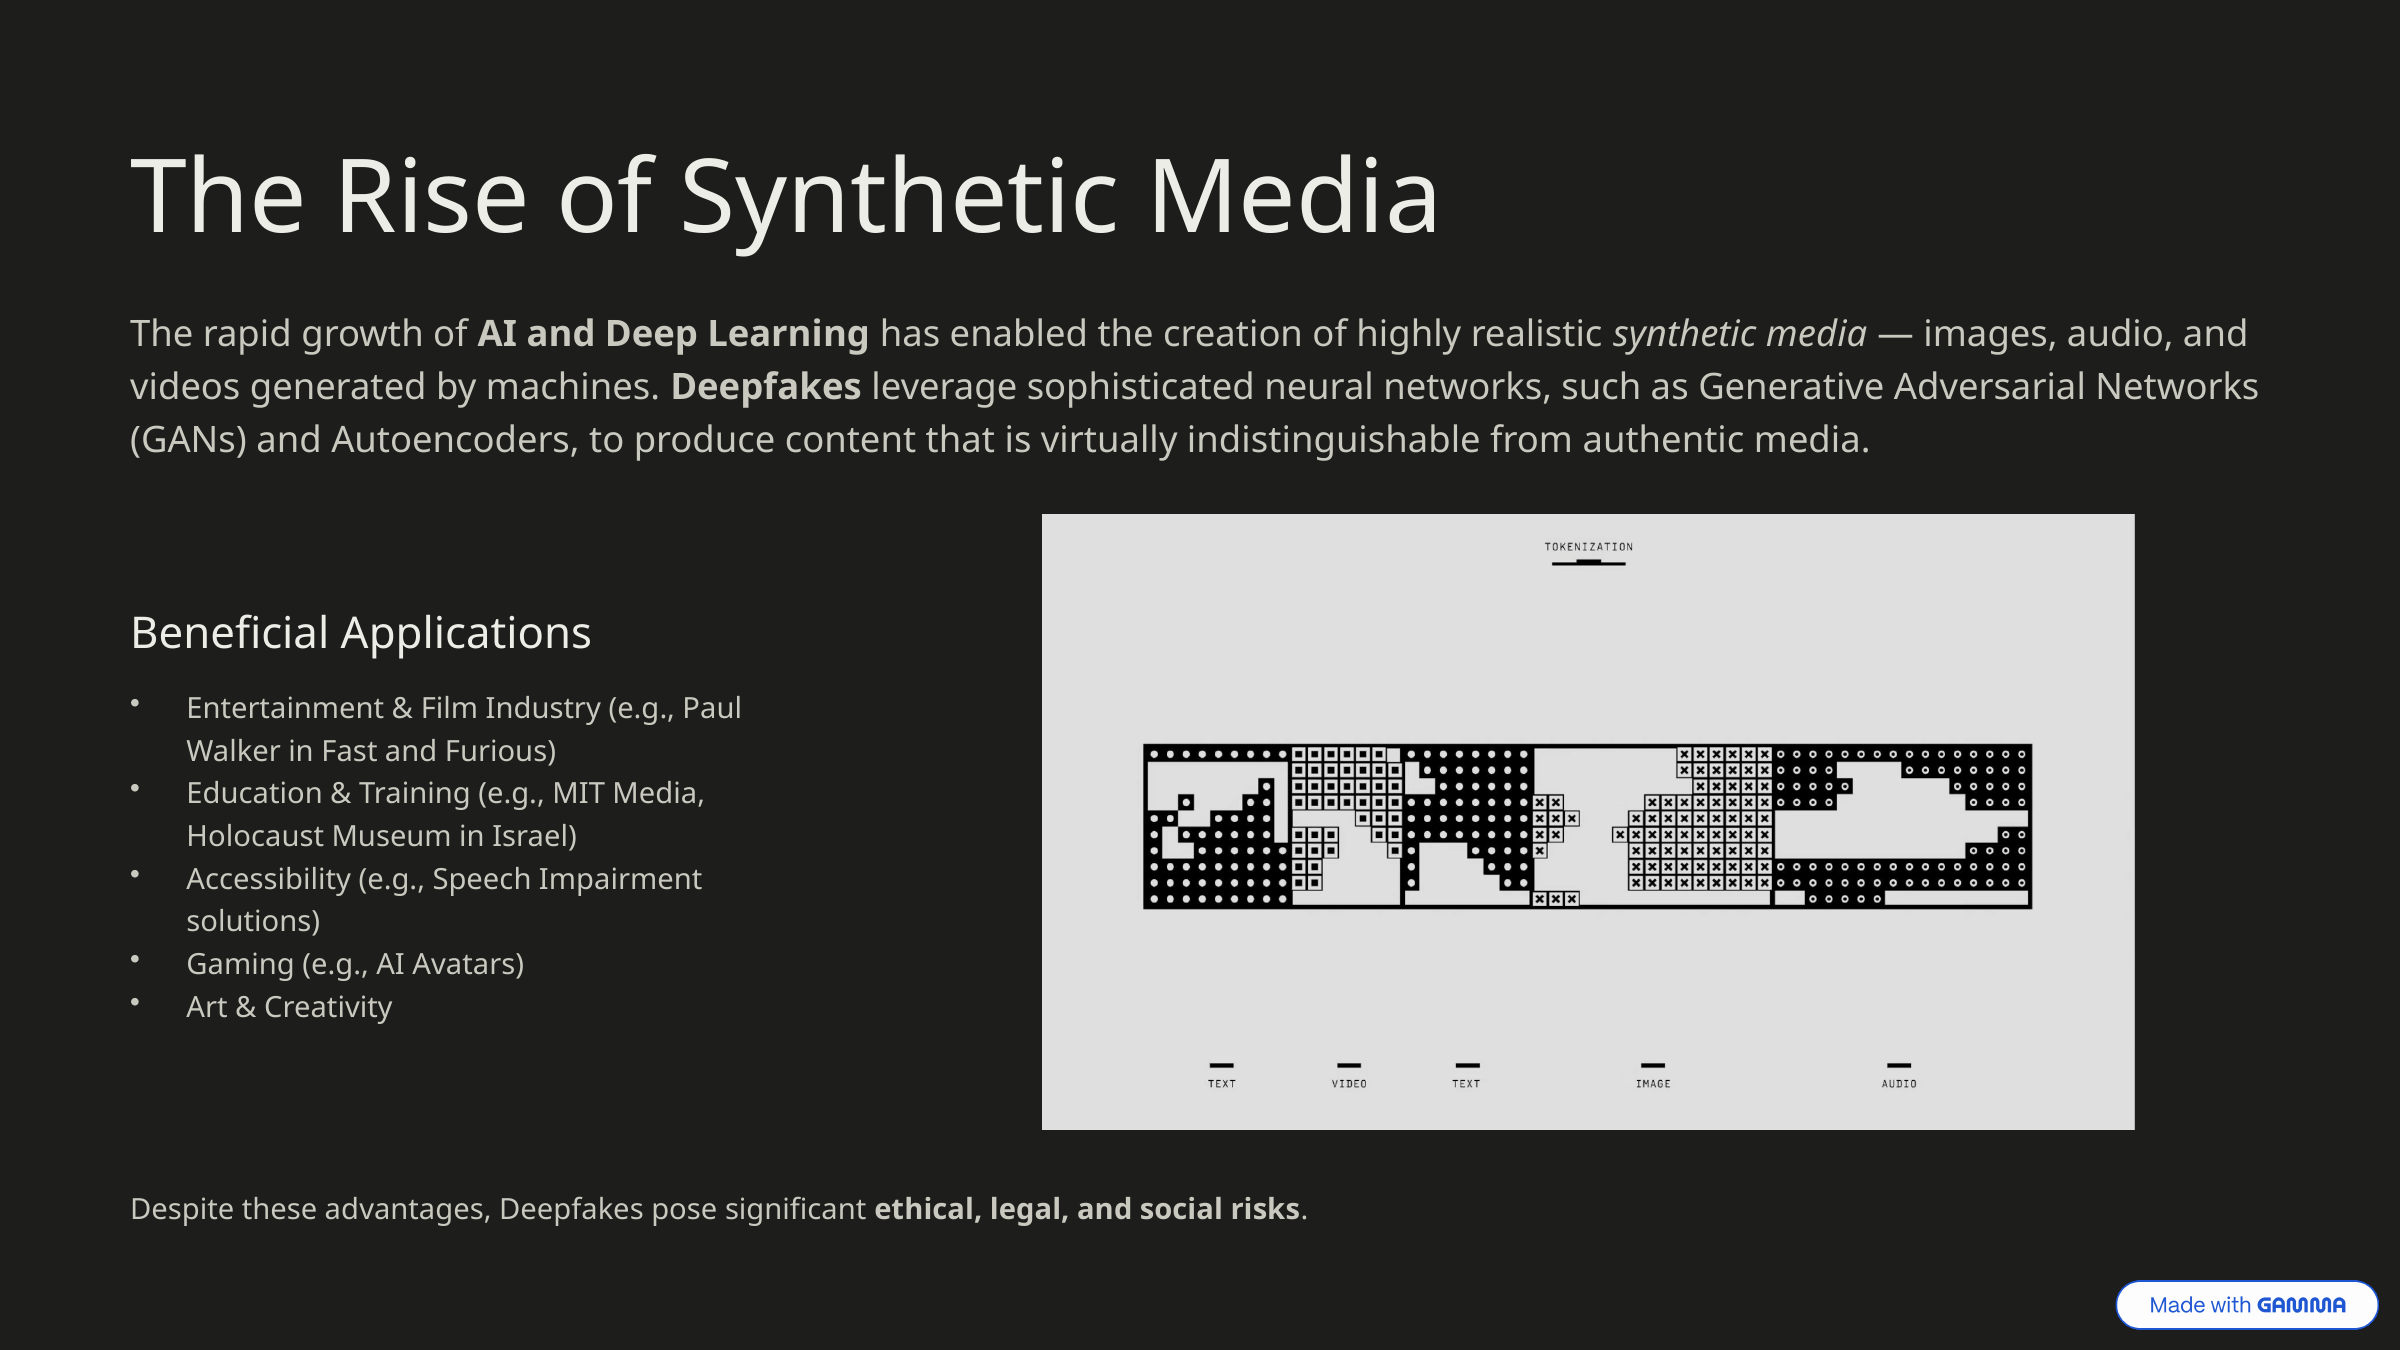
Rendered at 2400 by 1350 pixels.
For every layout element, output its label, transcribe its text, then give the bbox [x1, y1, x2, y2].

picture [2106, 1271, 2389, 1339]
text_box Despite these advantages, Deepfakes pose significant ethical, legal, and social risks. [130, 1182, 2270, 1226]
text_box Beneficial Applications [130, 601, 649, 658]
text_box The Rise of Synthetic Media [130, 124, 1556, 253]
text_box The rapid growth of AI and Deep Learning has enabled the creation of highly realistic synthetic media — images, audio, and videos generated by machines. Deepfakes leverage sophisticated neural networks, such as Generative Adversarial Networks (GANs) and Autoencoders, to produce content that is virtually indistinguishable from authentic media. [130, 300, 2270, 461]
text_box Entertainment & Film Industry (e.g., Paul Walker in Fast and Furious) Education & Training (e.g., MIT Media, Holocaust Museum in Israel) Accessibility (e.g., Speech Impairment solutions) Gaming (e.g., AI Avatars) Art & Creativity [130, 681, 832, 1058]
picture [1042, 514, 2135, 1130]
